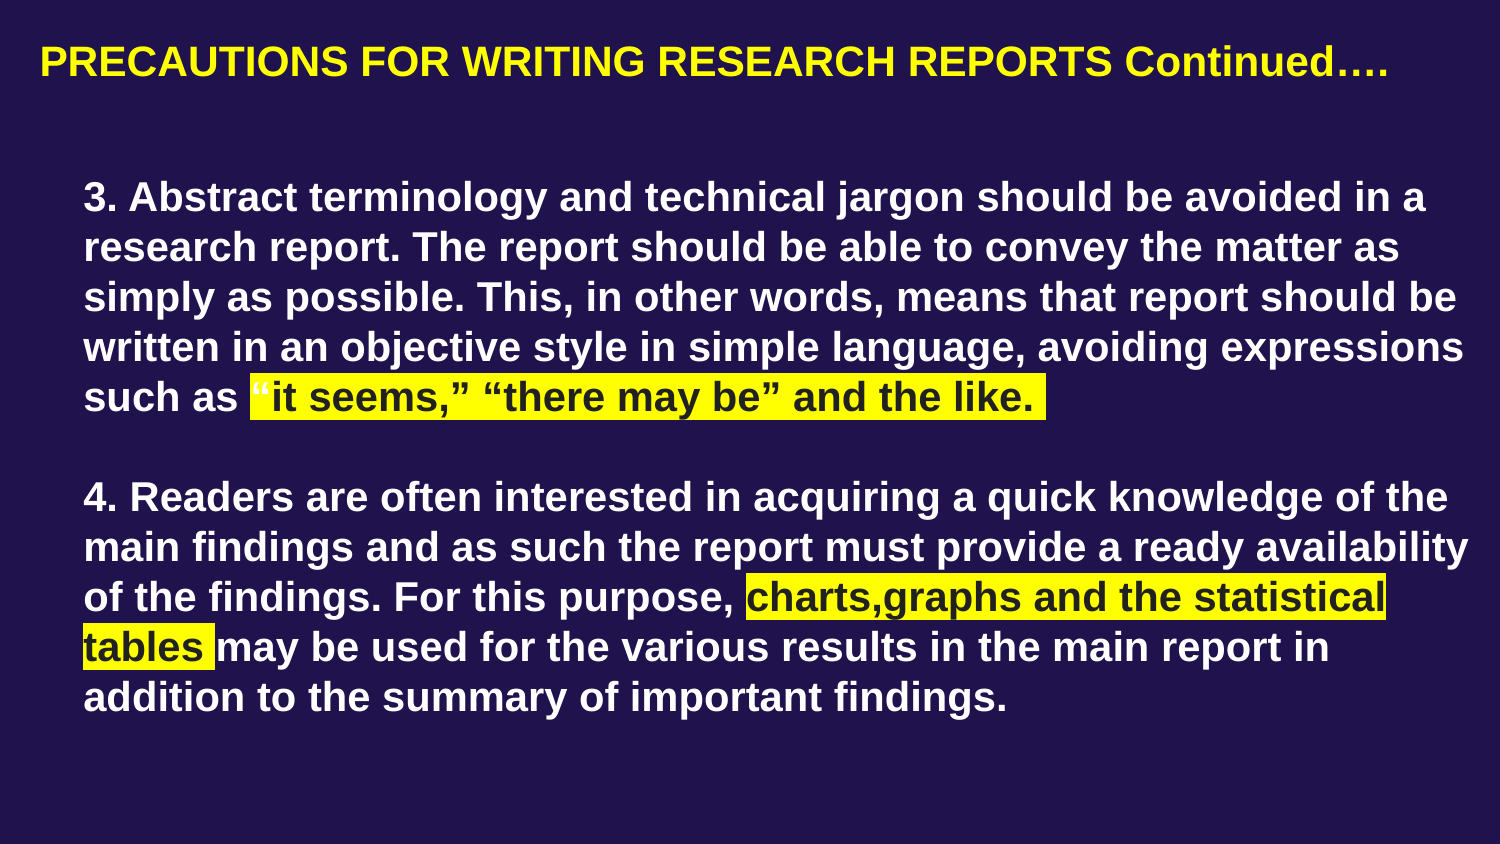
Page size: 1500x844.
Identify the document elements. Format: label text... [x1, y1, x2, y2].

title PRECAUTIONS FOR WRITING RESEARCH REPORTS Continued…. [24, 11, 1423, 106]
text_box 3. Abstract terminology and technical jargon should be avoided in a research report. The report should be able to convey the matter as simply as possible. This, in other words, means that report should be written in an objective style in simple language, avoiding expressions such as “it seems,” “there may be” and the like. 4. Readers are often interested in acquiring a quick knowledge of the main findings and as such the report must provide a ready availability of the findings. For this purpose, charts,graphs and the statistical tables may be used for the various results in the main report in addition to the summary of important findings. [68, 154, 1500, 735]
